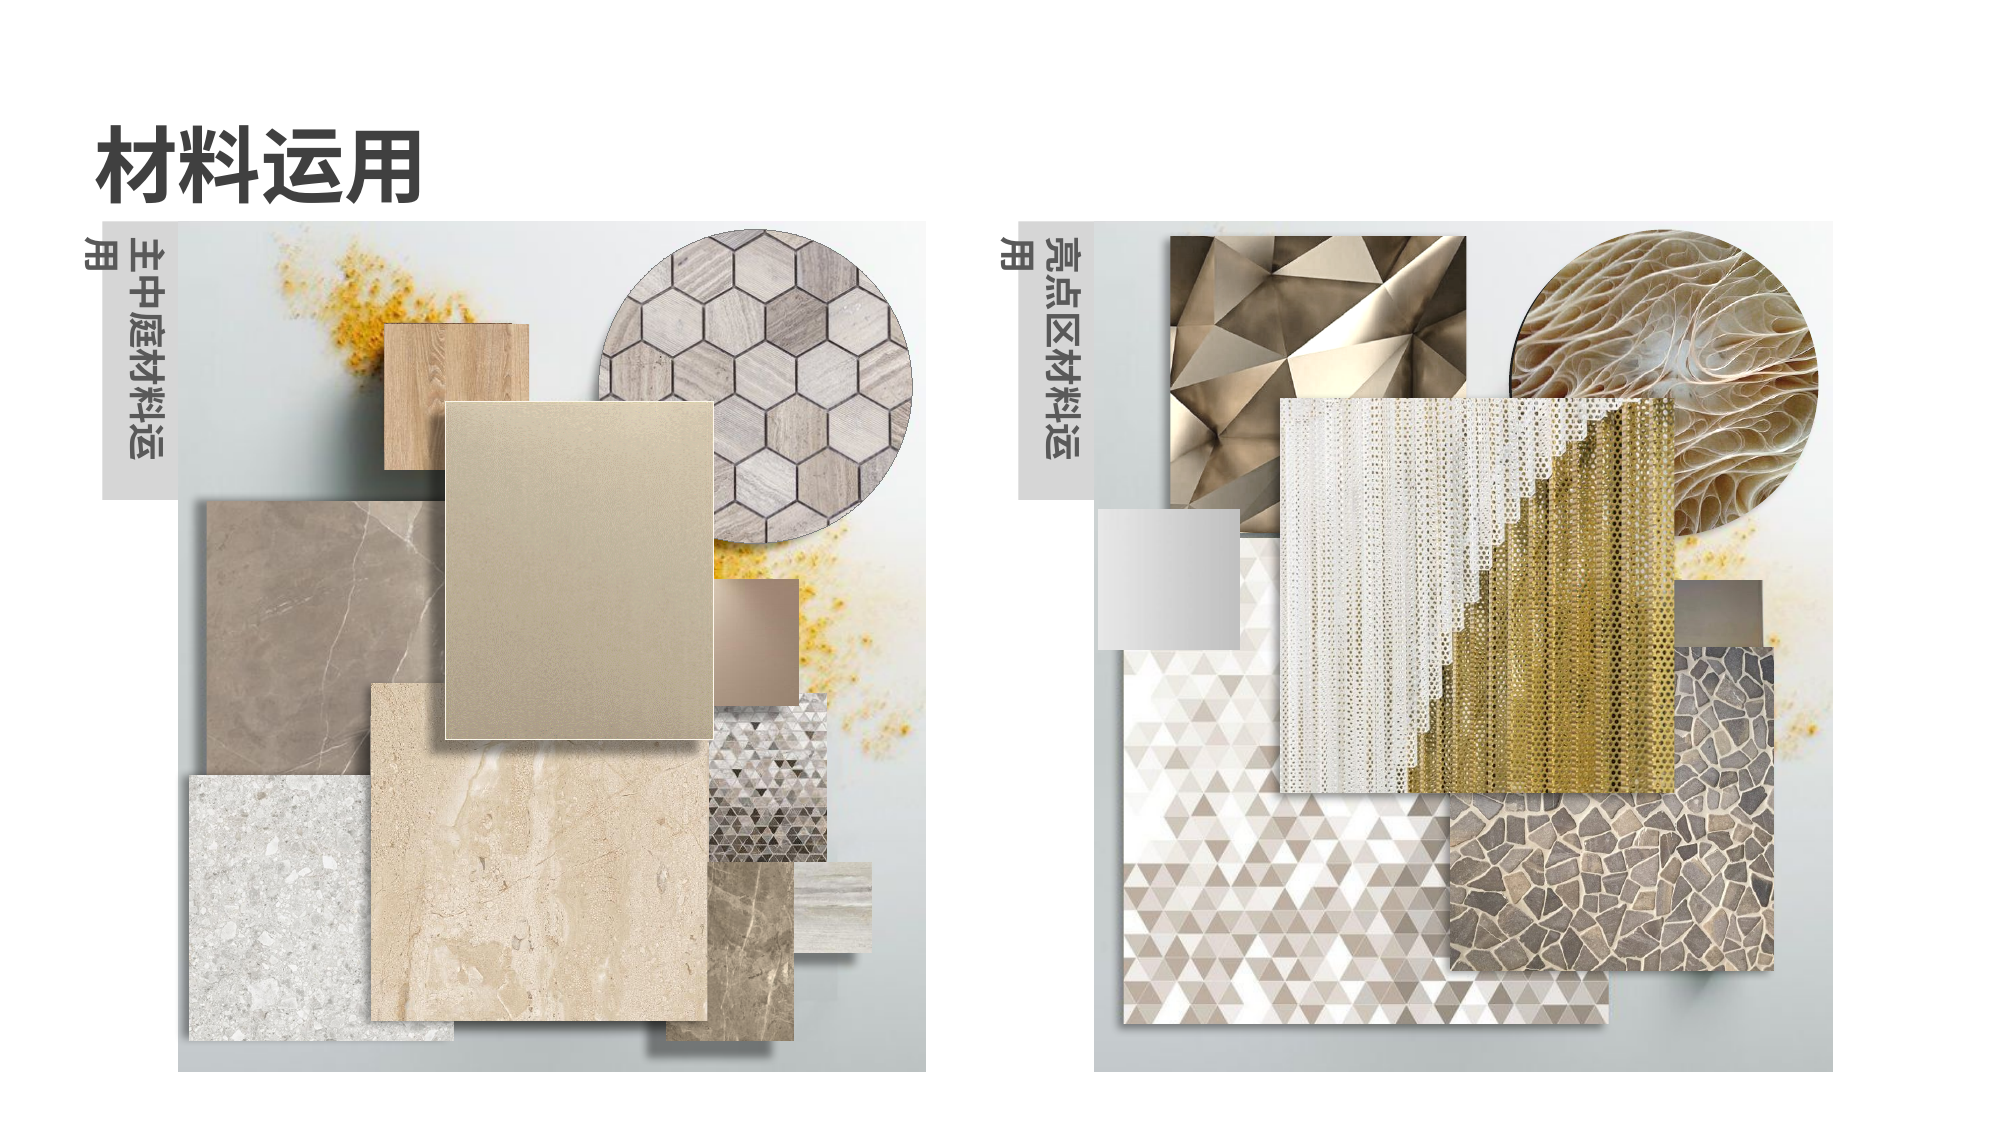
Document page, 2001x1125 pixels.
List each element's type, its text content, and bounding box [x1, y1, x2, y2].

text_box 材料运用 [0, 105, 443, 221]
text_box 亮点区材料运用 [1018, 221, 1094, 500]
text_box 主中庭材料运用 [102, 221, 178, 500]
picture [1094, 221, 1833, 1072]
picture [178, 221, 926, 1072]
